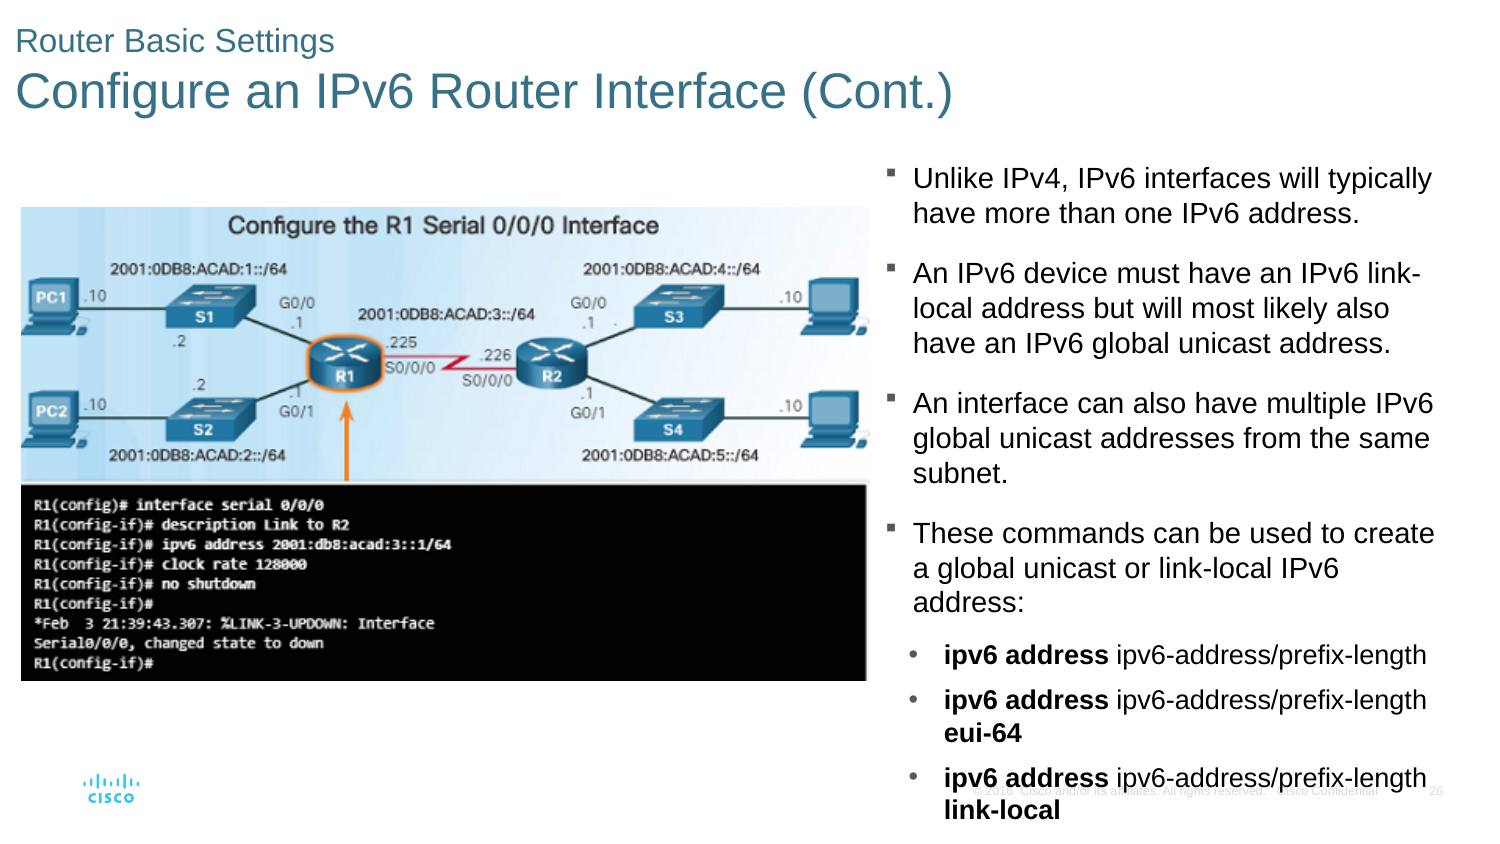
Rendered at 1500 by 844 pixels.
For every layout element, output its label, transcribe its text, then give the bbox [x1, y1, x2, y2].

list Unlike IPv4, IPv6 interfaces will typically have more than one IPv6 address. An IPv6 device must have an IPv6 link-local address but will most likely also have an IPv6 global unicast address. An interface can also have multiple IPv6 global unicast addresses from the same subnet. These commands can be used to create a global unicast or link-local IPv6 address: ipv6 address ipv6-address/prefix-length ipv6 address ipv6-address/prefix-length eui-64 ipv6 address ipv6-address/prefix-length link-local [870, 151, 1488, 814]
picture [21, 207, 871, 682]
title Router Basic Settings Configure an IPv6 Router Interface (Cont.) [0, 6, 978, 131]
